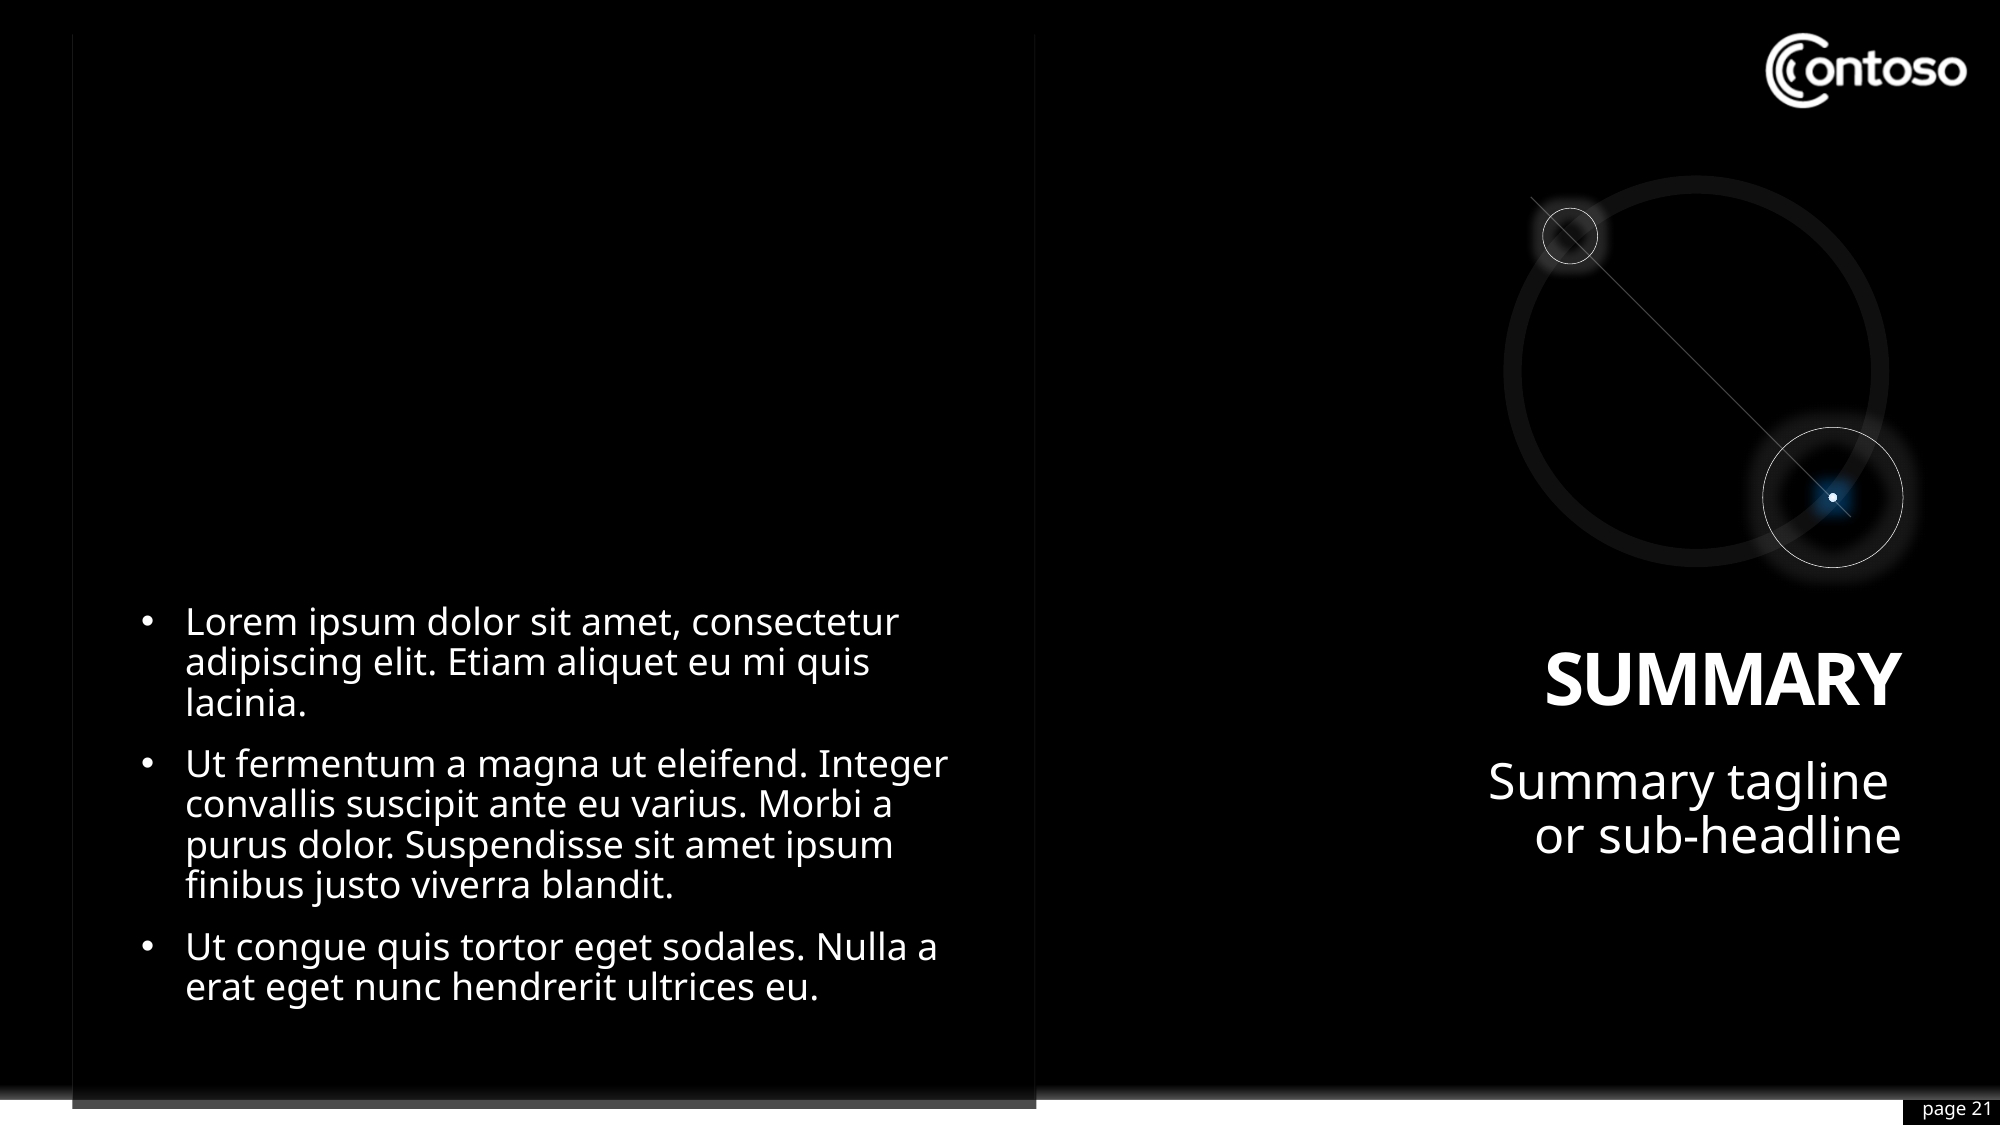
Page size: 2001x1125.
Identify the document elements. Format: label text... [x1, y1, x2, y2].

title Summary [1068, 602, 1904, 721]
list Lorem ipsum dolor sit amet, consectetur adipiscing elit. Etiam aliquet eu mi quis lacinia. Ut fermentum a magna ut eleifend. Integer convallis suscipit ante eu varius. Morbi a purus dolor. Suspendisse sit amet ipsum finibus justo viverra blandit. Ut congue quis tortor eget sodales. Nulla a erat eget nunc hendrerit ultrices eu. [141, 602, 966, 1051]
subtitle Summary tagline or sub-headline [1068, 755, 1904, 1052]
picture [1758, 26, 1974, 110]
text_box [1512, 184, 1904, 568]
slide_number page 21 [1903, 1096, 1994, 1123]
